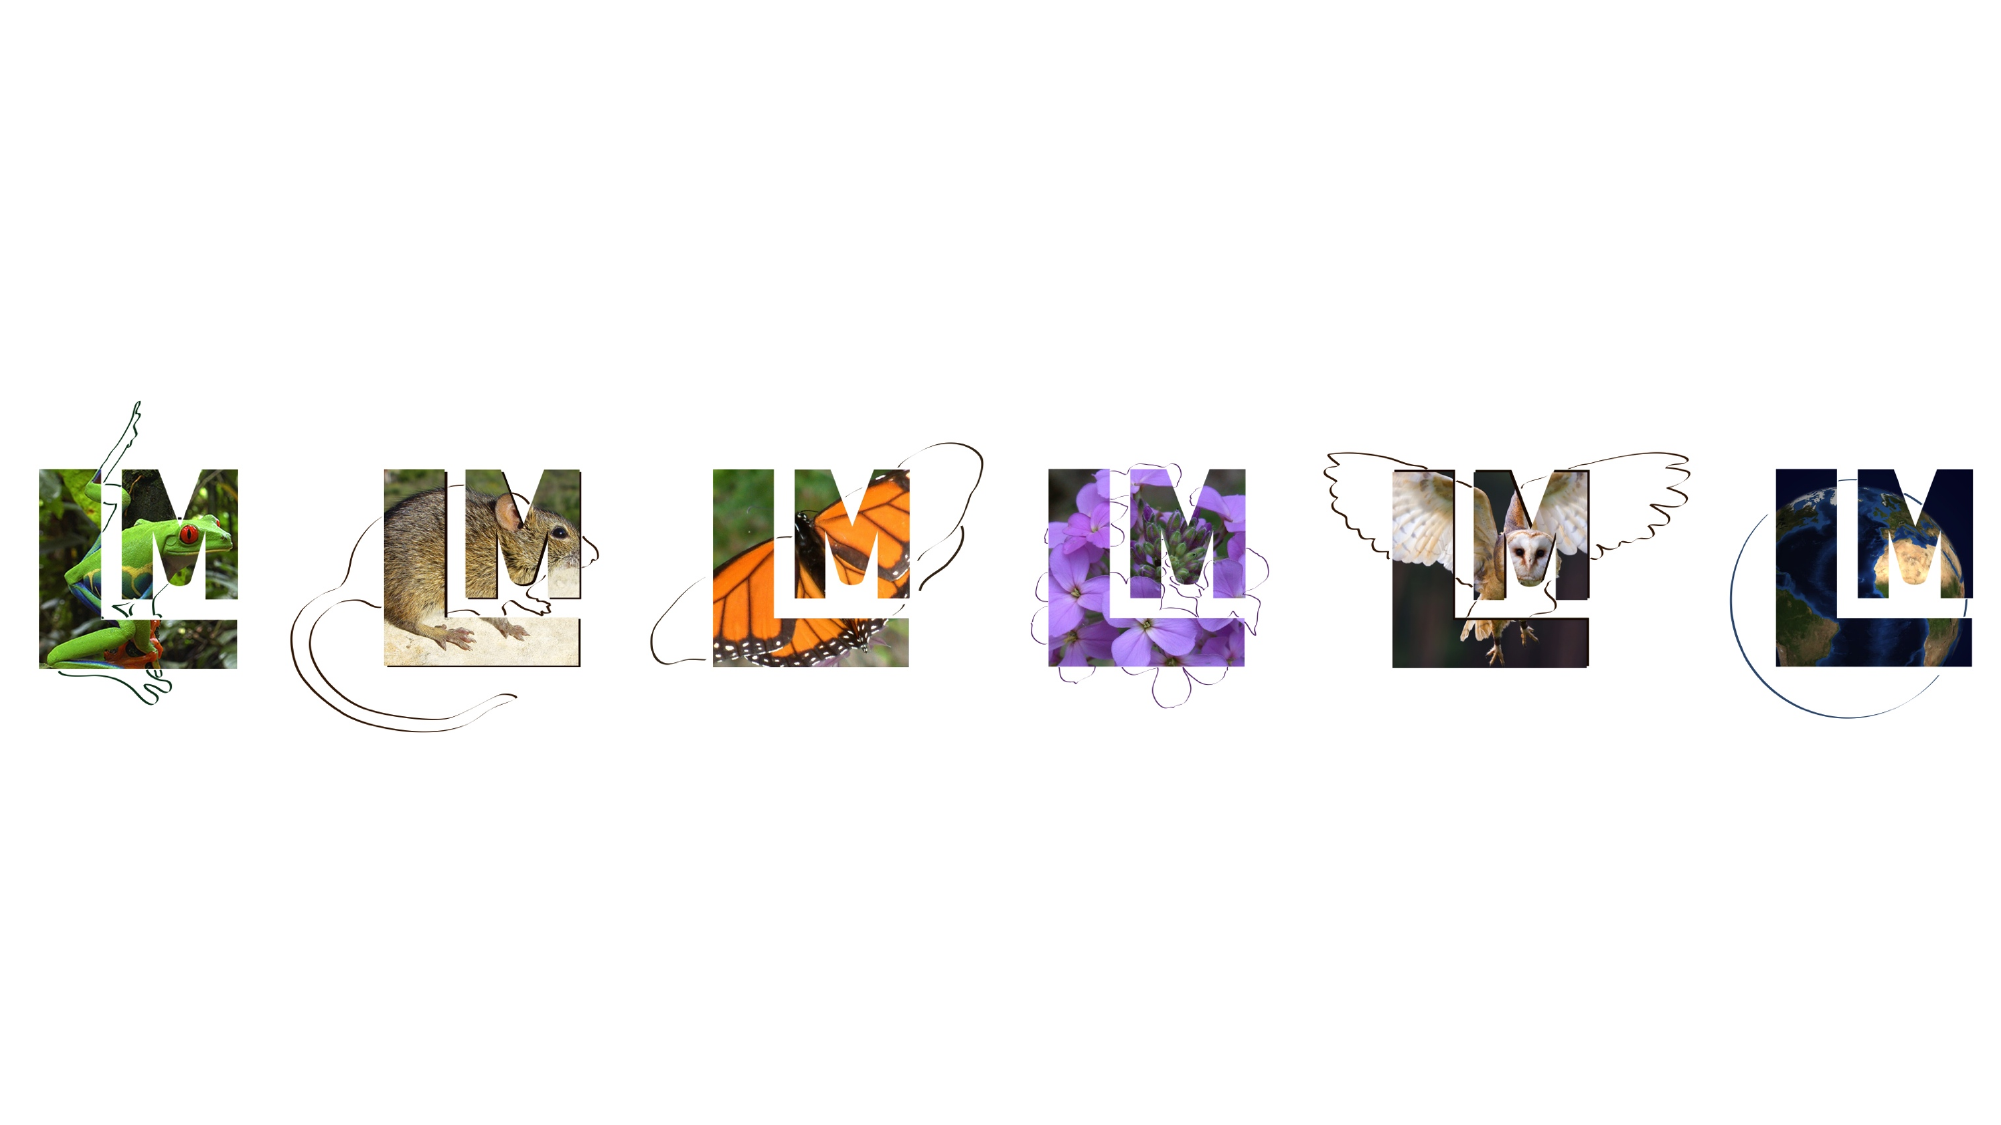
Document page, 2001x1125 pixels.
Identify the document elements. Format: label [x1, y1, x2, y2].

picture [30, 400, 1978, 734]
